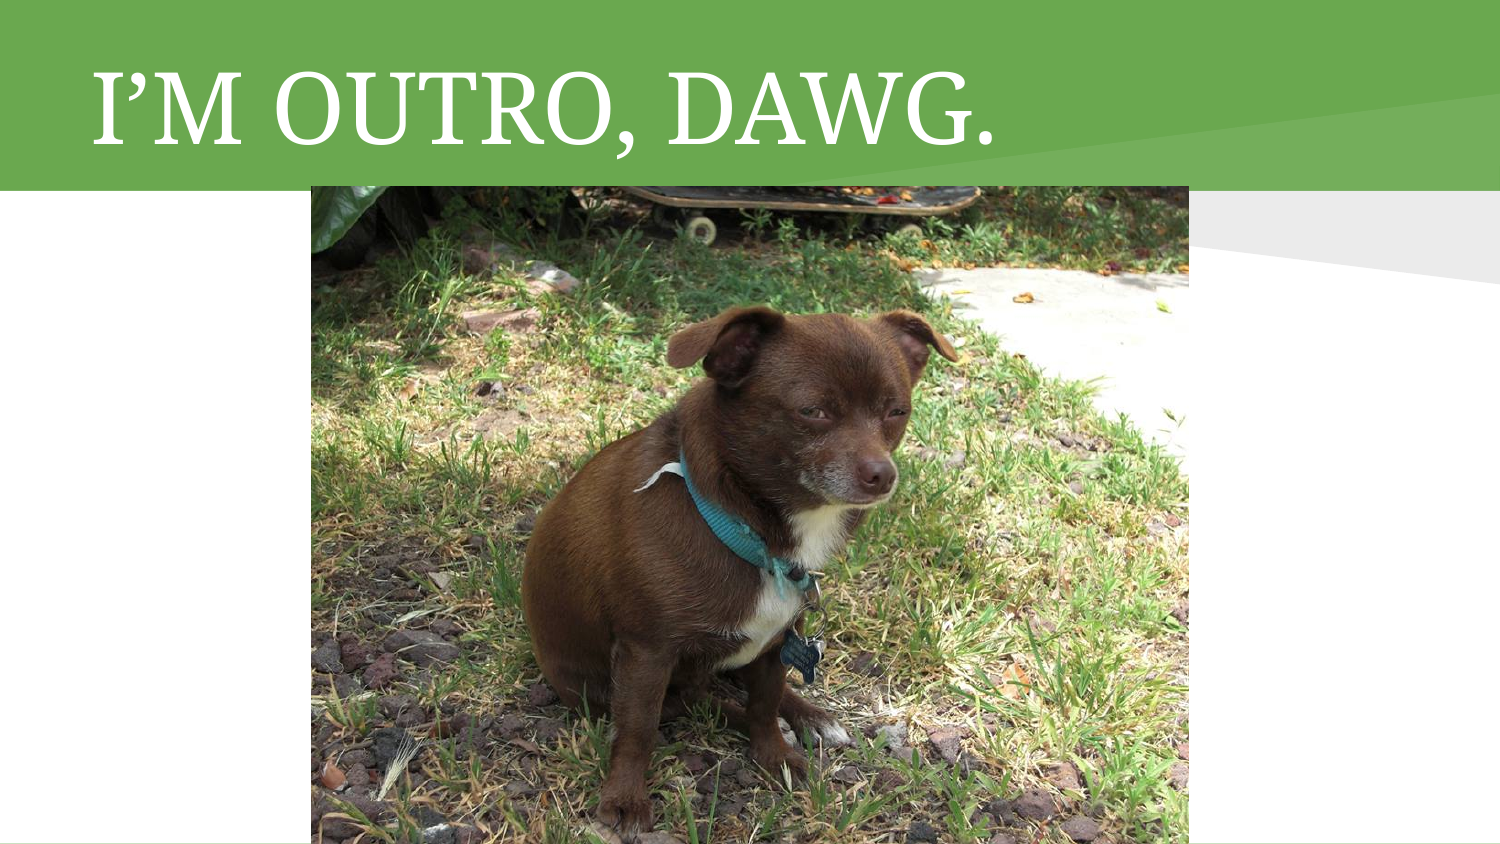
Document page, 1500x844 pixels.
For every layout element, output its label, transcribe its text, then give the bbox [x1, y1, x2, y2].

picture [311, 185, 1189, 844]
title I’M OUTRO, DAWG. [75, 33, 1425, 175]
